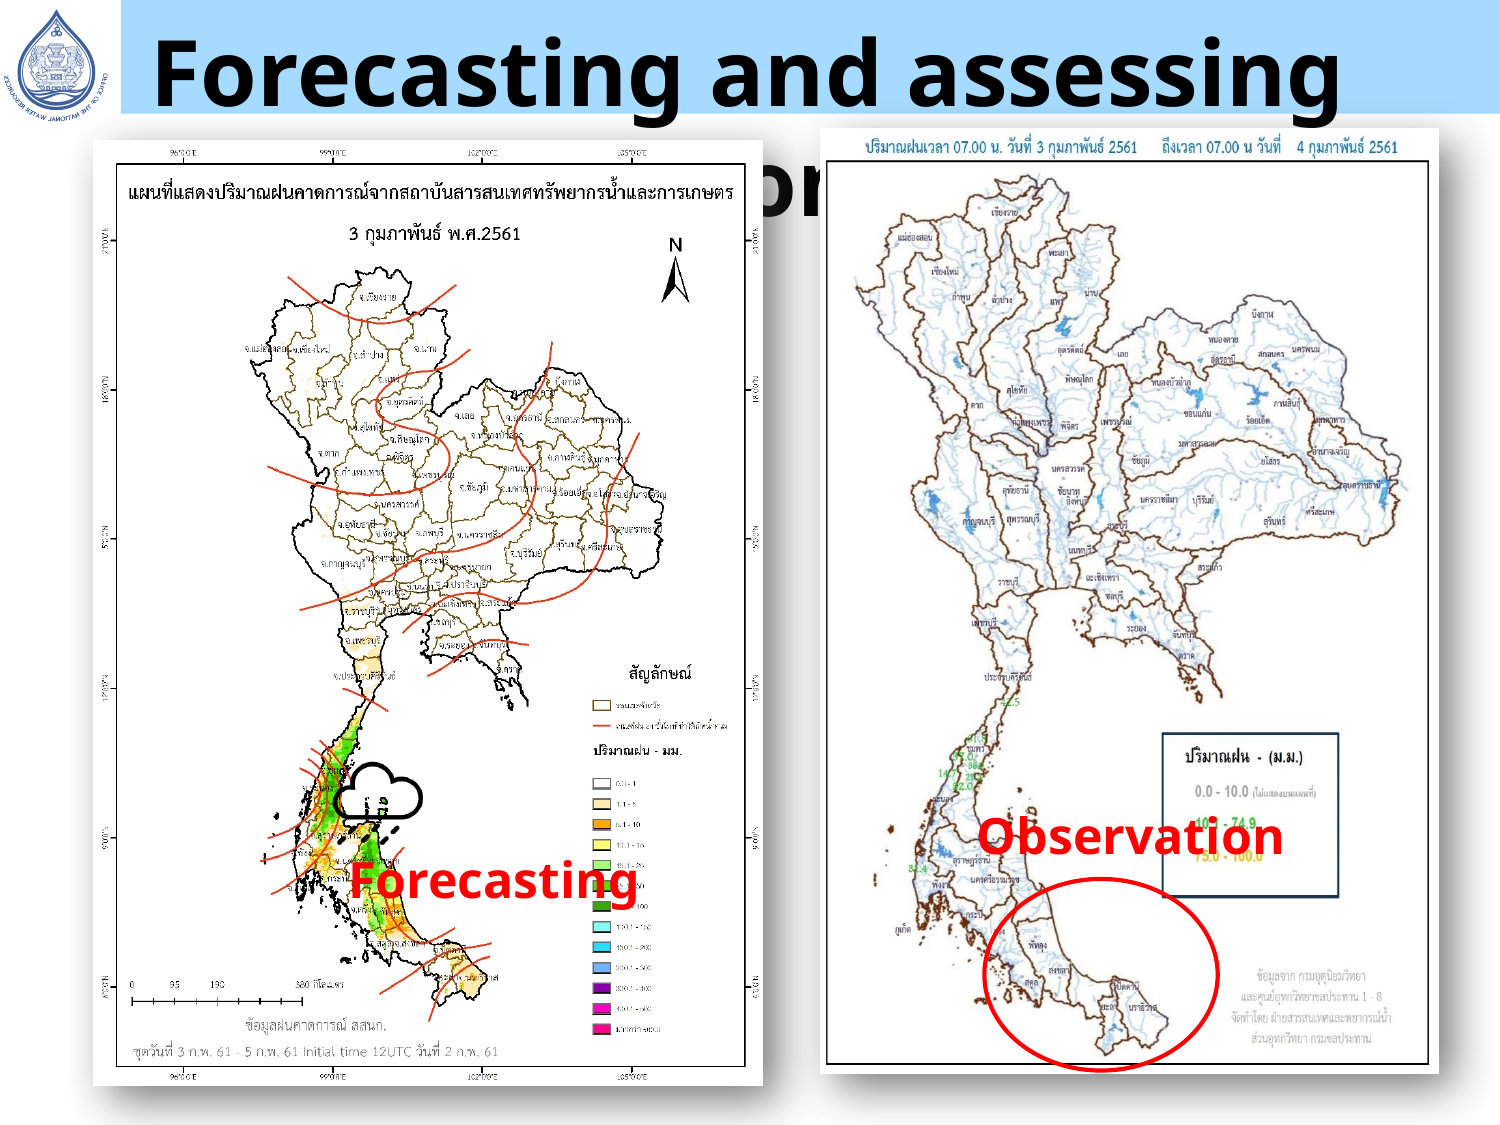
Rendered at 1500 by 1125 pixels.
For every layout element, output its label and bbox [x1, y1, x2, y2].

picture [0, 0, 763, 1086]
text_box [134, 0, 1500, 134]
picture [820, 128, 1439, 1074]
